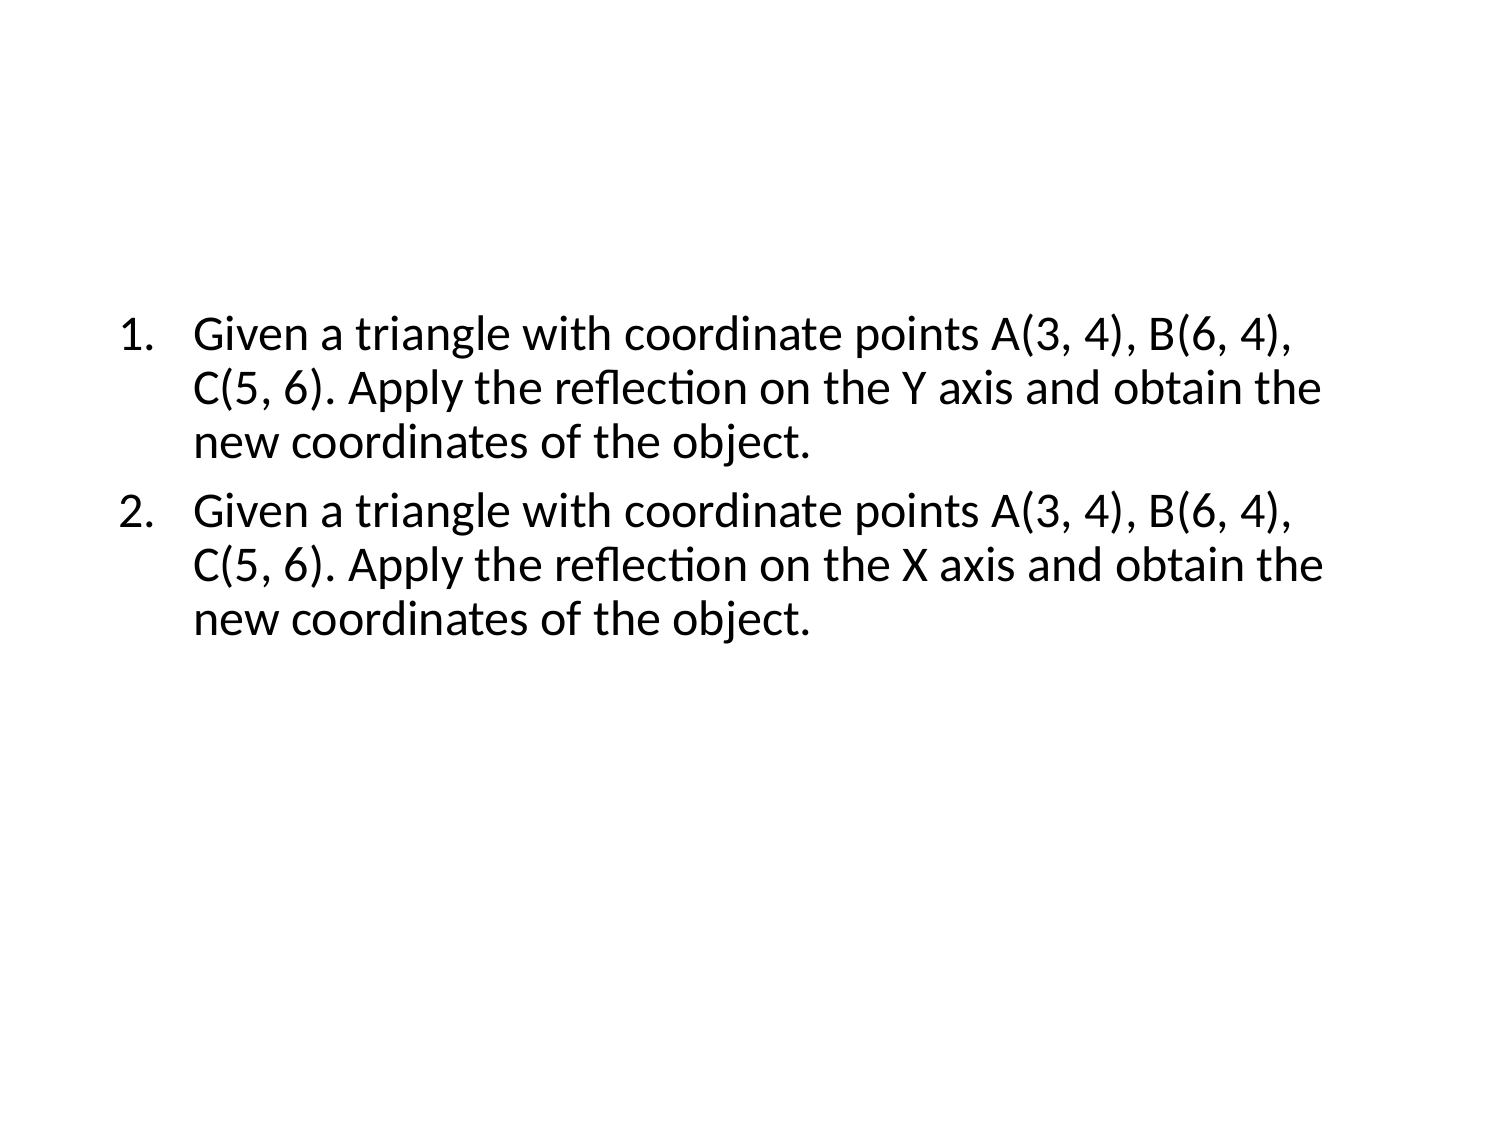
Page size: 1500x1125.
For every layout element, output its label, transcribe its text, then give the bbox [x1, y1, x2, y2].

list Given a triangle with coordinate points A(3, 4), B(6, 4), C(5, 6). Apply the reflection on the Y axis and obtain the new coordinates of the object. Given a triangle with coordinate points A(3, 4), B(6, 4), C(5, 6). Apply the reflection on the X axis and obtain the new coordinates of the object. [103, 299, 1397, 1014]
